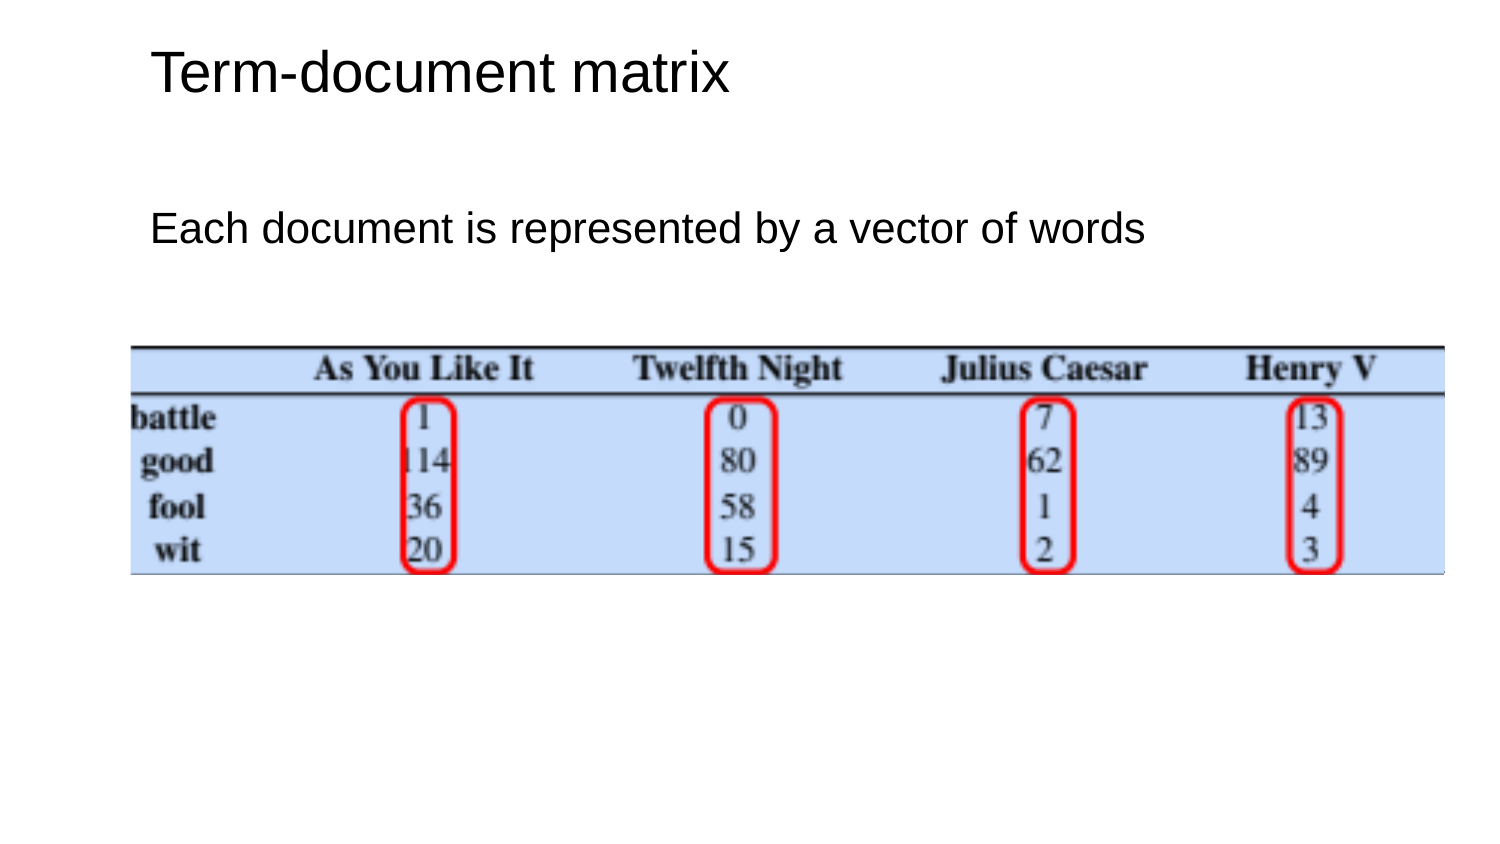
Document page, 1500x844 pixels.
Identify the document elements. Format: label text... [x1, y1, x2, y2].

title Term-document matrix [135, 19, 1373, 132]
picture [130, 344, 1445, 575]
text_box Each document is represented by a vector of words [135, 192, 1182, 260]
